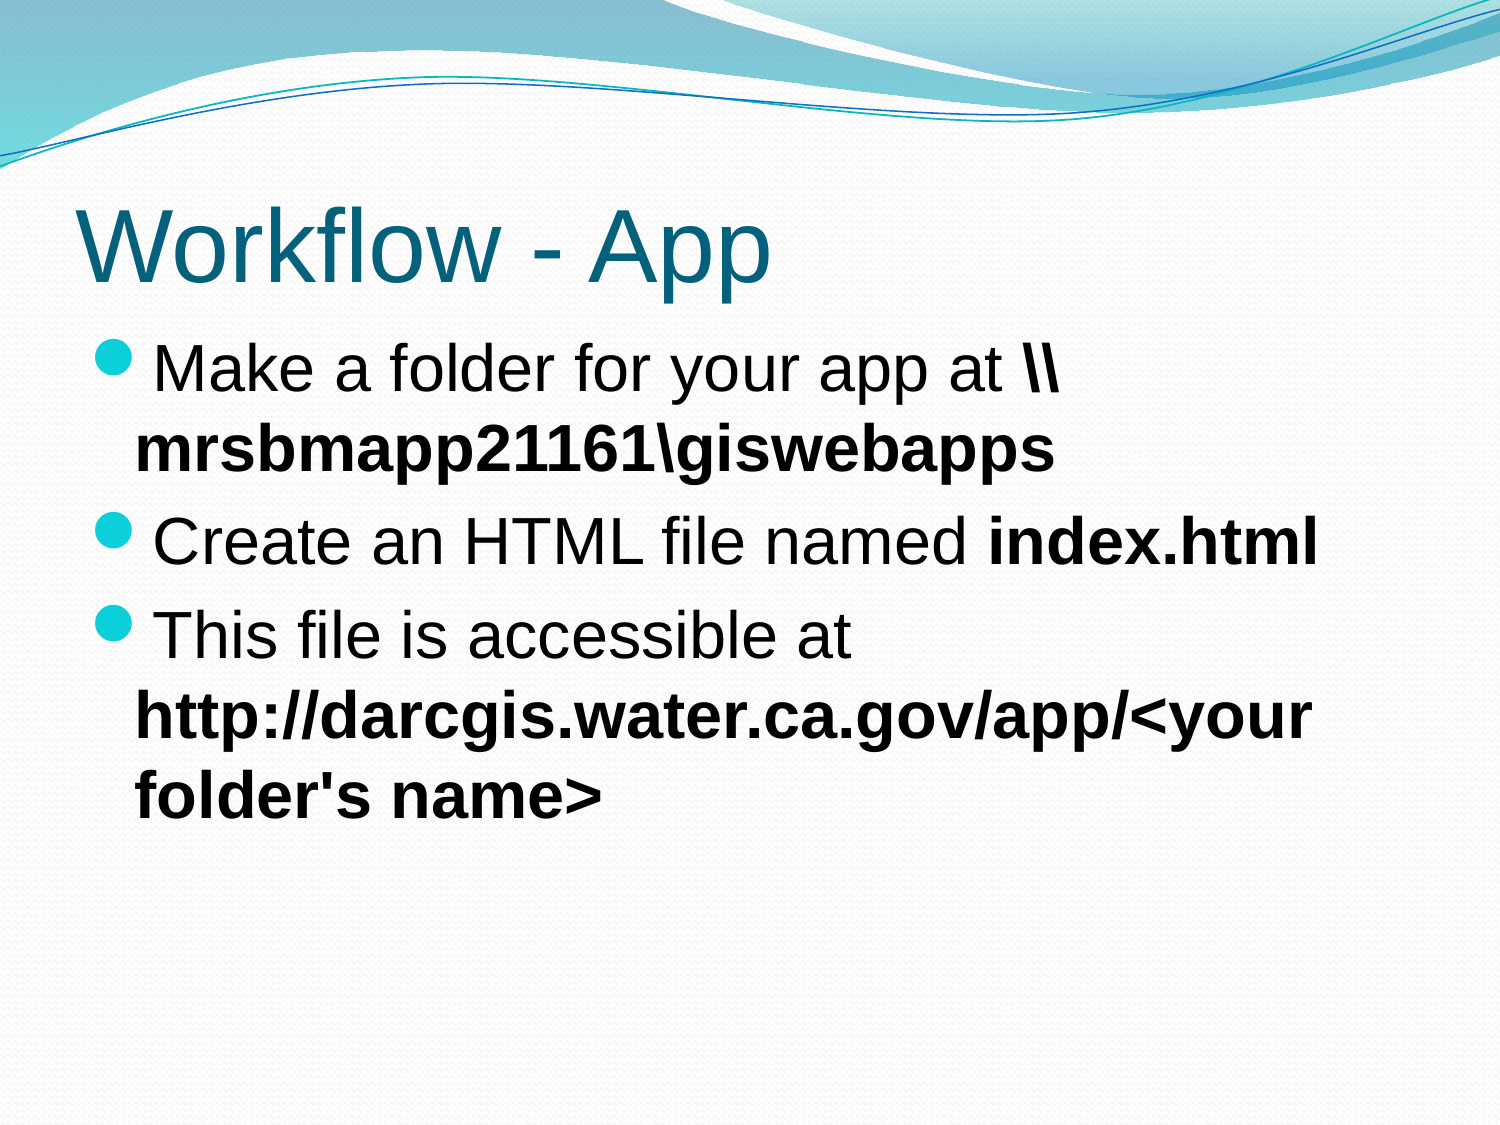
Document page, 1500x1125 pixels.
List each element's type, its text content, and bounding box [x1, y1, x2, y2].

list Make a folder for your app at \\mrsbmapp21161\giswebapps Create an HTML file named index.html This file is accessible at http://darcgis.water.ca.gov/app/<your folder's name> [75, 317, 1425, 1038]
title Workflow - App [75, 115, 1425, 303]
